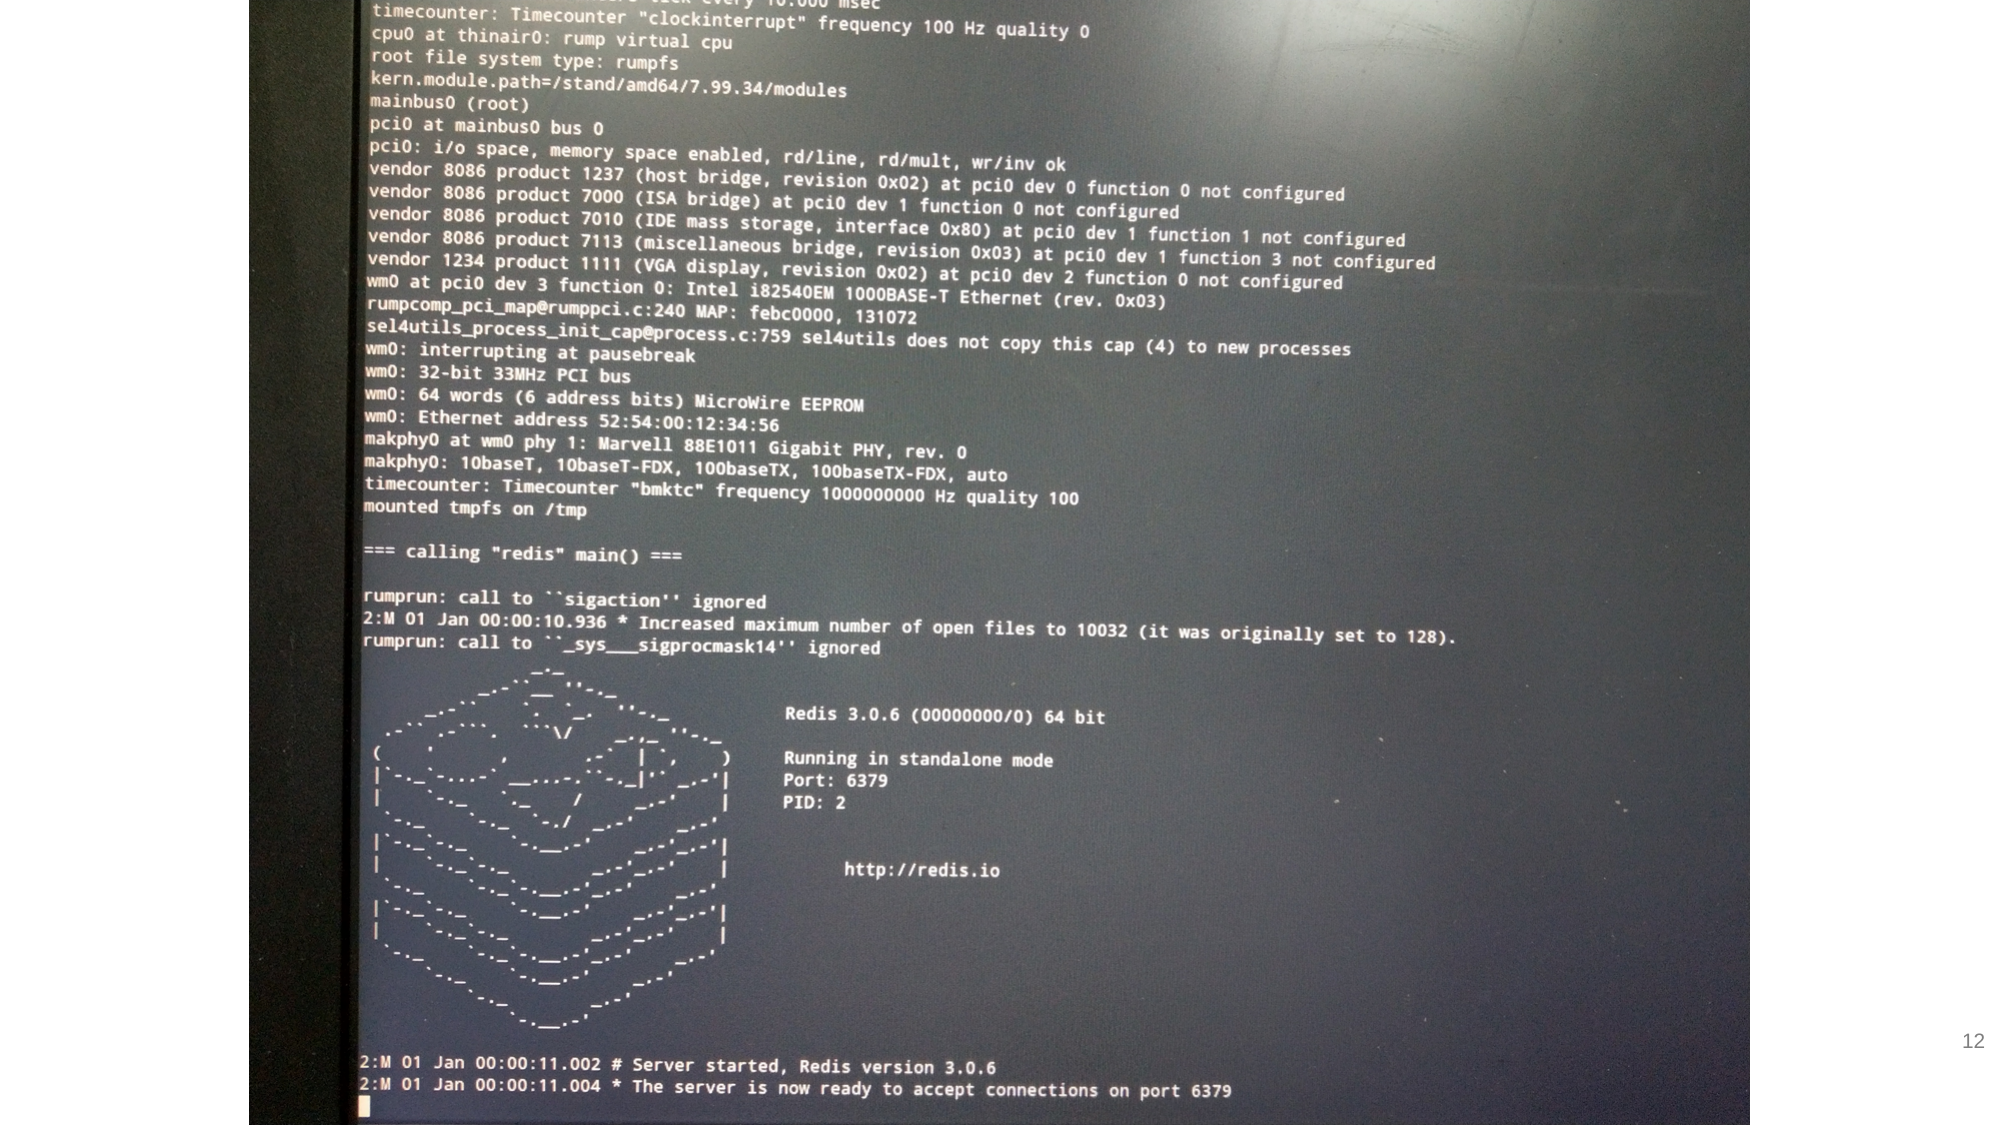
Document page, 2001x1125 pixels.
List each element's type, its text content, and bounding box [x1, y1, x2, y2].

slide_number 12 [1750, 1022, 2000, 1057]
picture [249, 0, 1750, 1125]
